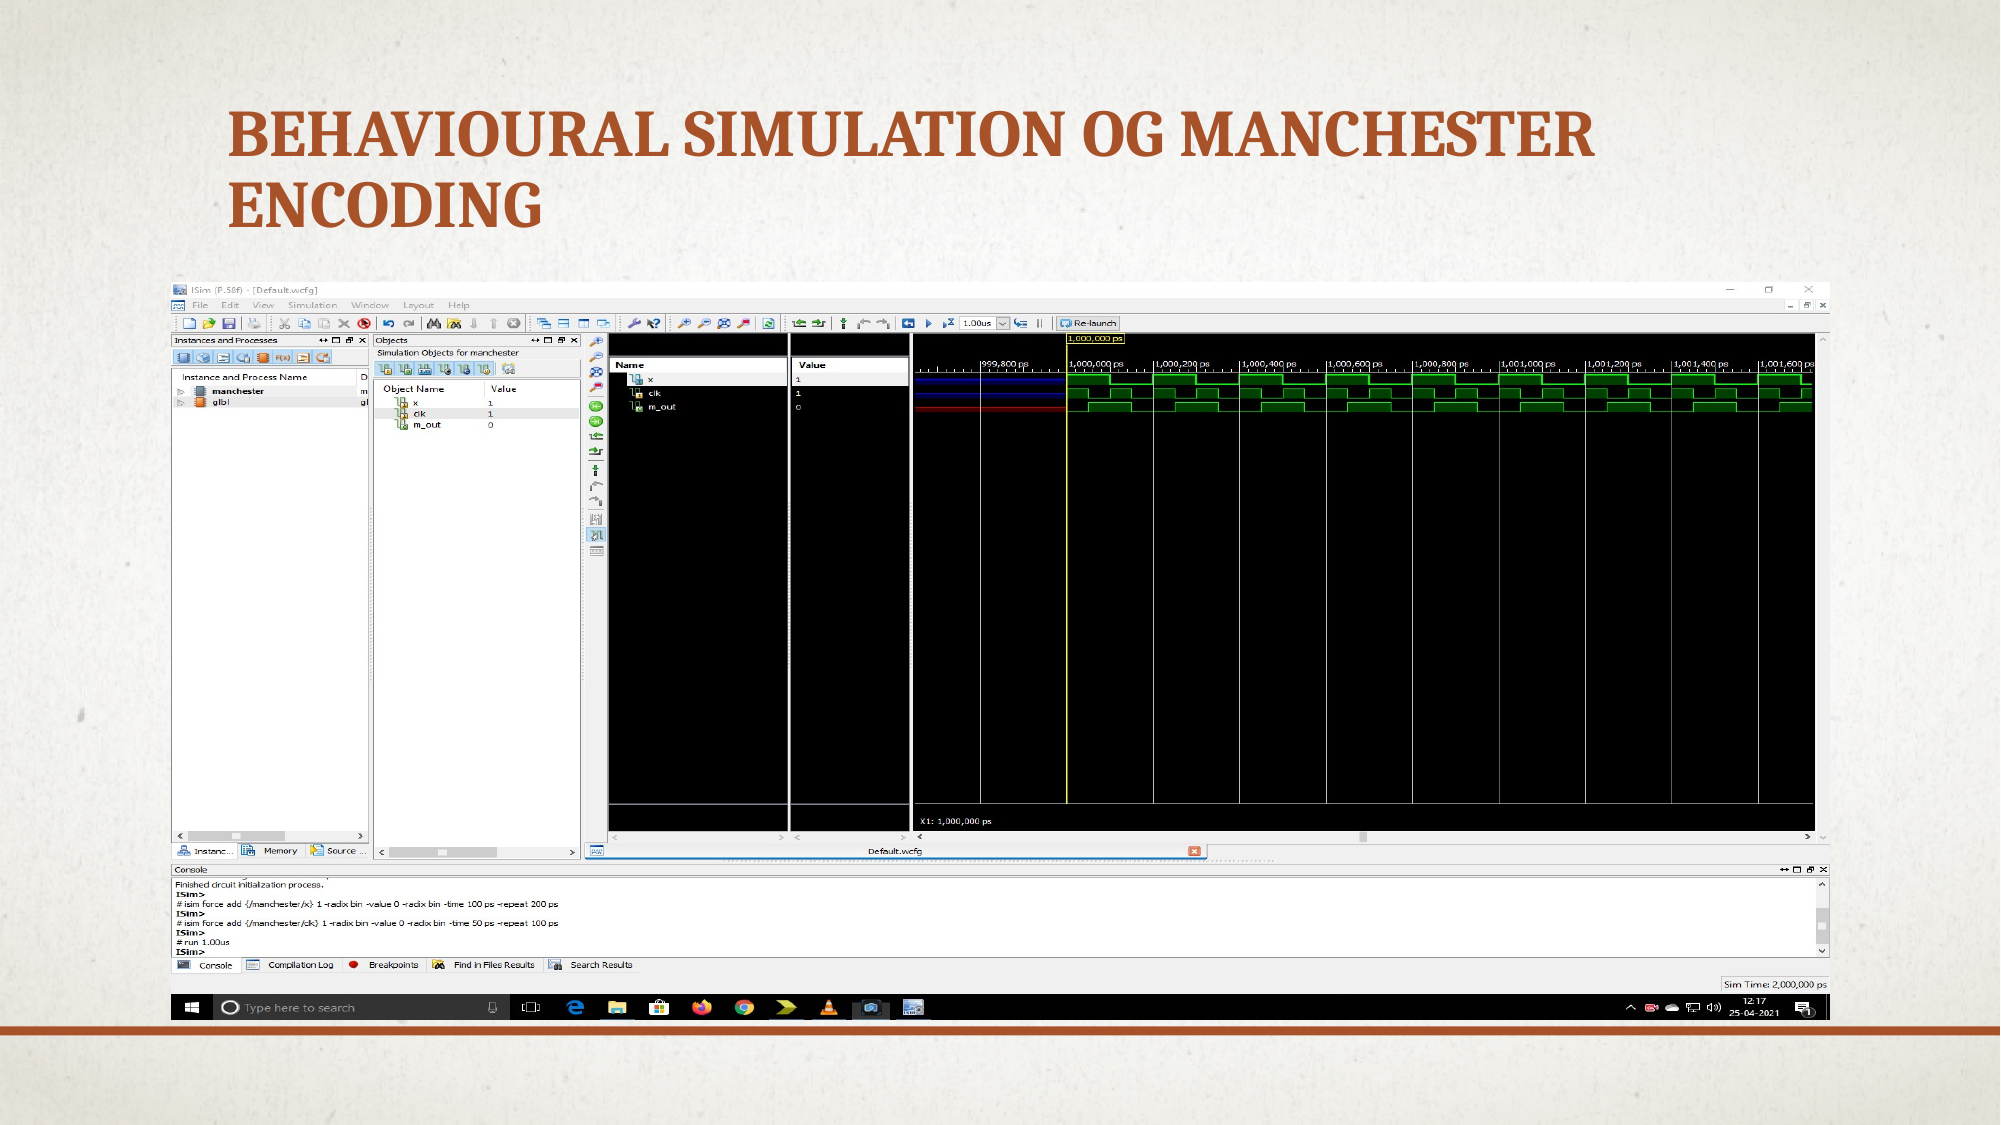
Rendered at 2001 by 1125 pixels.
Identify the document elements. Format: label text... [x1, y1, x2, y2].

title behavioural simulation og manchester encoding [212, 62, 1788, 250]
picture [0, 0, 2001, 1125]
